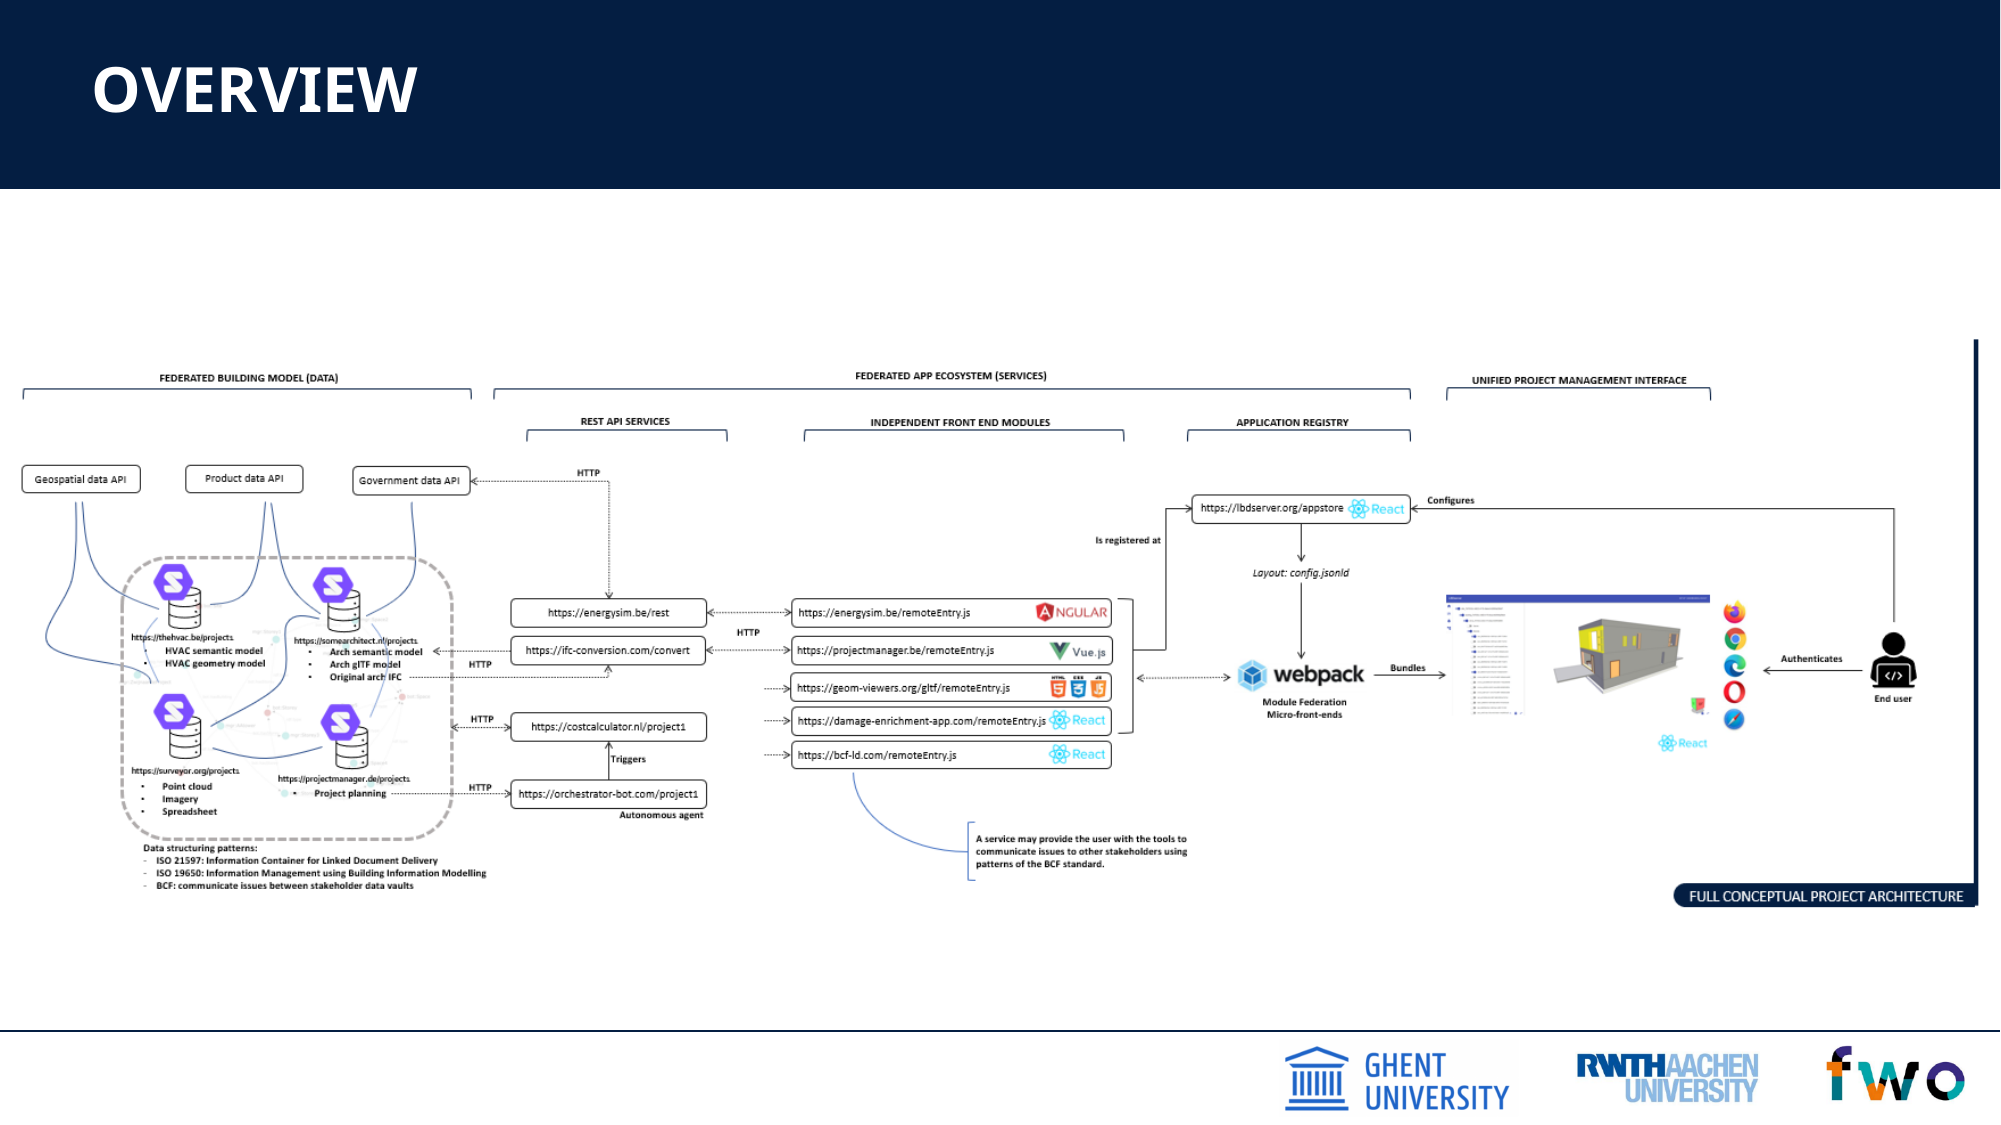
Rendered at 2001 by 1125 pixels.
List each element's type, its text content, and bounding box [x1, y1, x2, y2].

picture [1816, 1043, 1973, 1113]
picture [0, 336, 2000, 922]
picture [1279, 1039, 1519, 1117]
picture [1575, 1051, 1760, 1106]
title overview [77, 0, 1800, 185]
